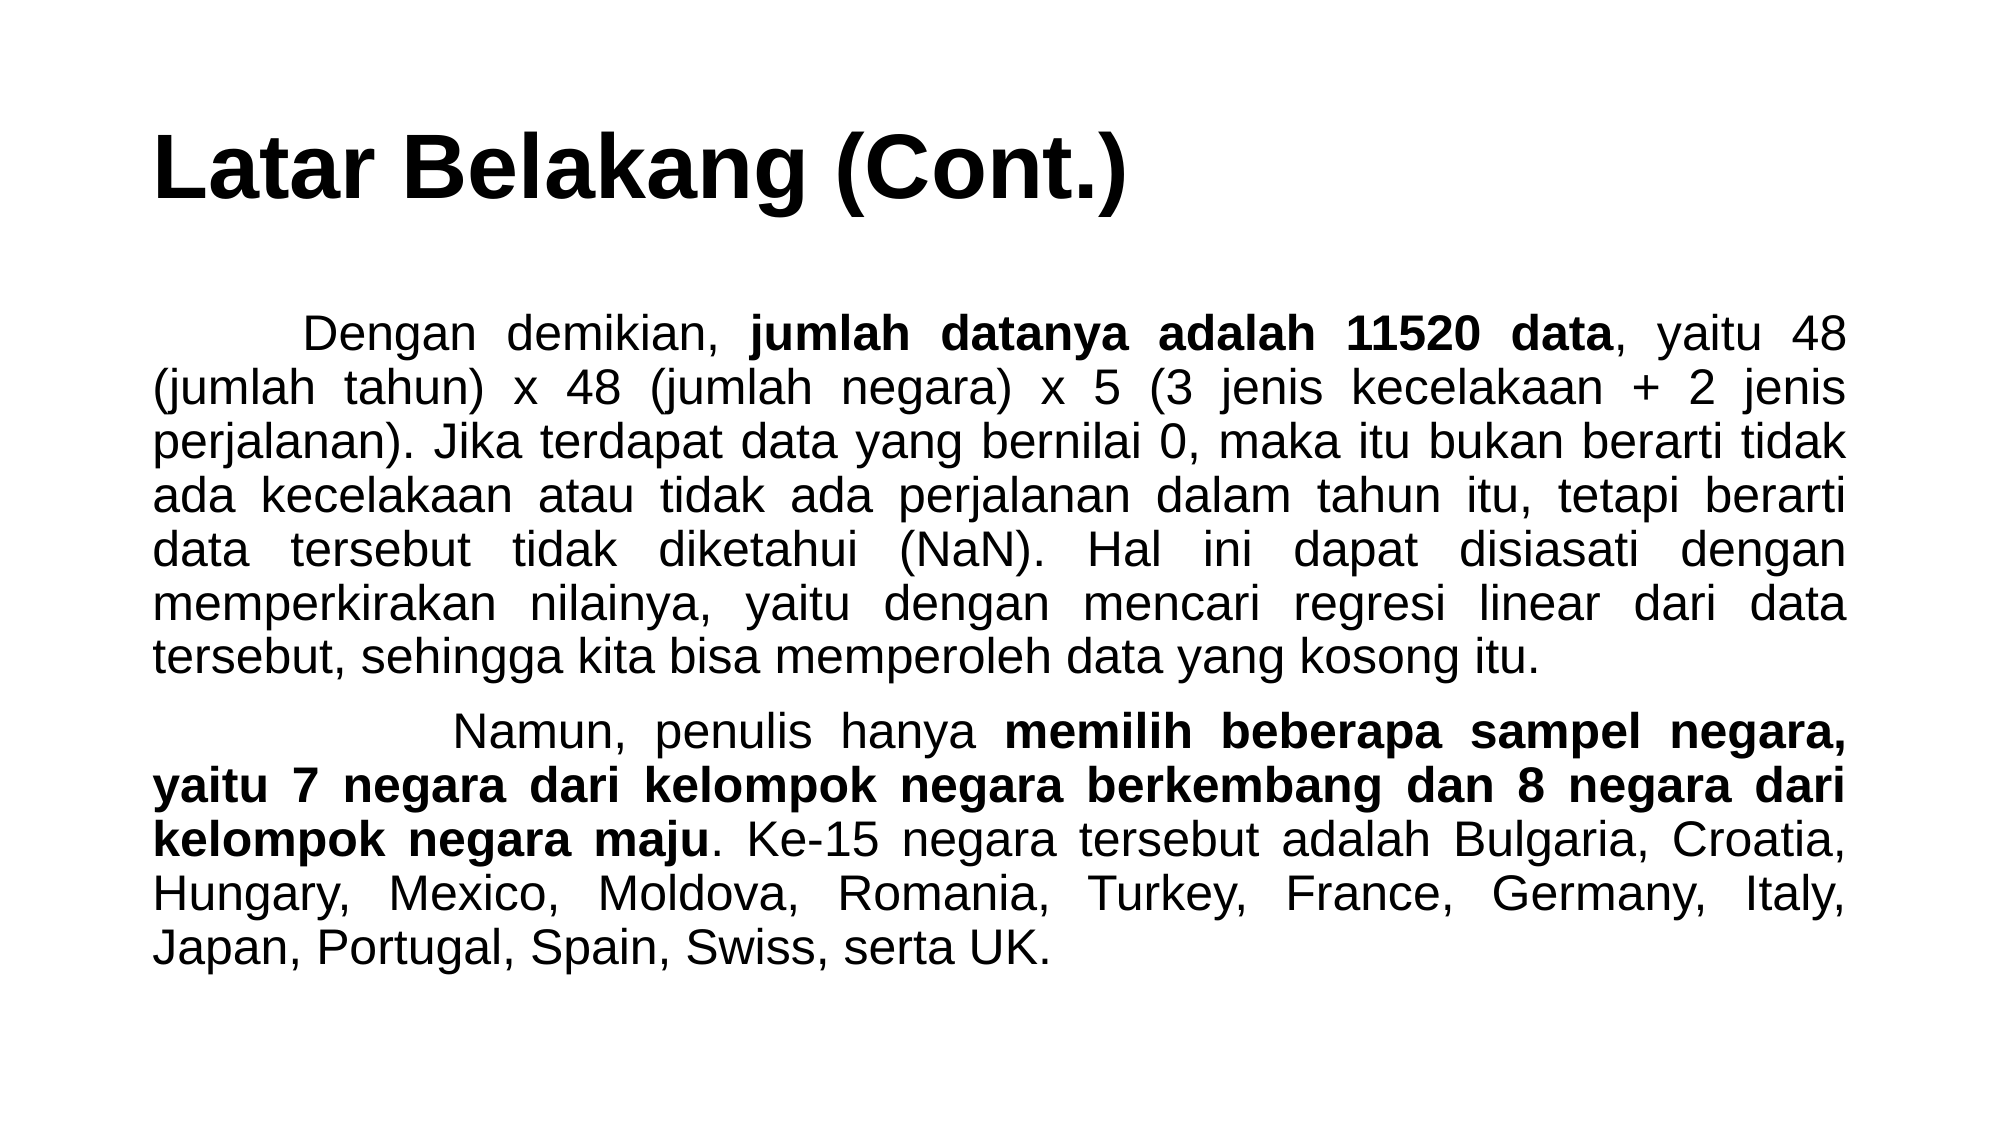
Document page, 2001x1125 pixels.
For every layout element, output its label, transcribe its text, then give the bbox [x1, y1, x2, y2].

title Latar Belakang (Cont.) [137, 59, 1863, 278]
list Dengan demikian, jumlah datanya adalah 11520 data, yaitu 48 (jumlah tahun) x 48 (jumlah negara) x 5 (3 jenis kecelakaan + 2 jenis perjalanan). Jika terdapat data yang bernilai 0, maka itu bukan berarti tidak ada kecelakaan atau tidak ada perjalanan dalam tahun itu, tetapi berarti data tersebut tidak diketahui (NaN). Hal ini dapat disiasati dengan memperkirakan nilainya, yaitu dengan mencari regresi linear dari data tersebut, sehingga kita bisa memperoleh data yang kosong itu. Namun, penulis hanya memilih beberapa sampel negara, yaitu 7 negara dari kelompok negara berkembang dan 8 negara dari kelompok negara maju. Ke-15 negara tersebut adalah Bulgaria, Croatia, Hungary, Mexico, Moldova, Romania, Turkey, France, Germany, Italy, Japan, Portugal, Spain, Swiss, serta UK. [137, 299, 1863, 1014]
